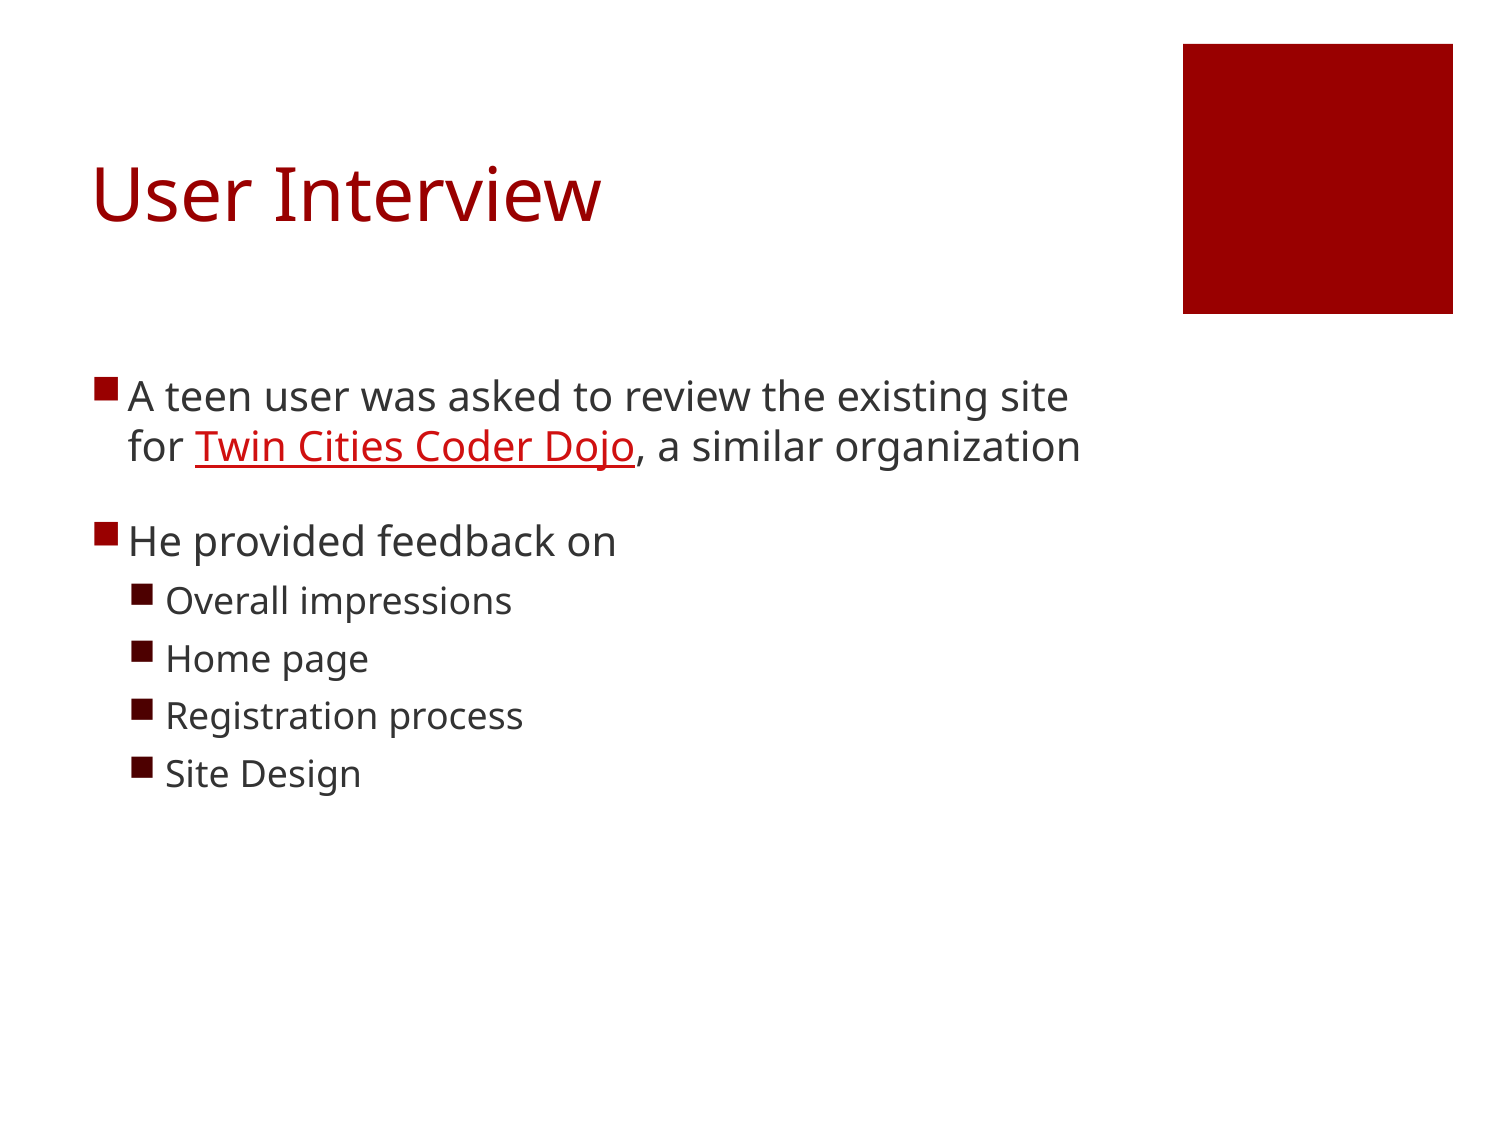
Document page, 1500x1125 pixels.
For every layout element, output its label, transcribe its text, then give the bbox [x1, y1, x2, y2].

title User Interview [75, 56, 1143, 244]
list A teen user was asked to review the existing site for Twin Cities Coder Dojo, a similar organization He provided feedback on Overall impressions Home page Registration process Site Design [75, 362, 1143, 1005]
